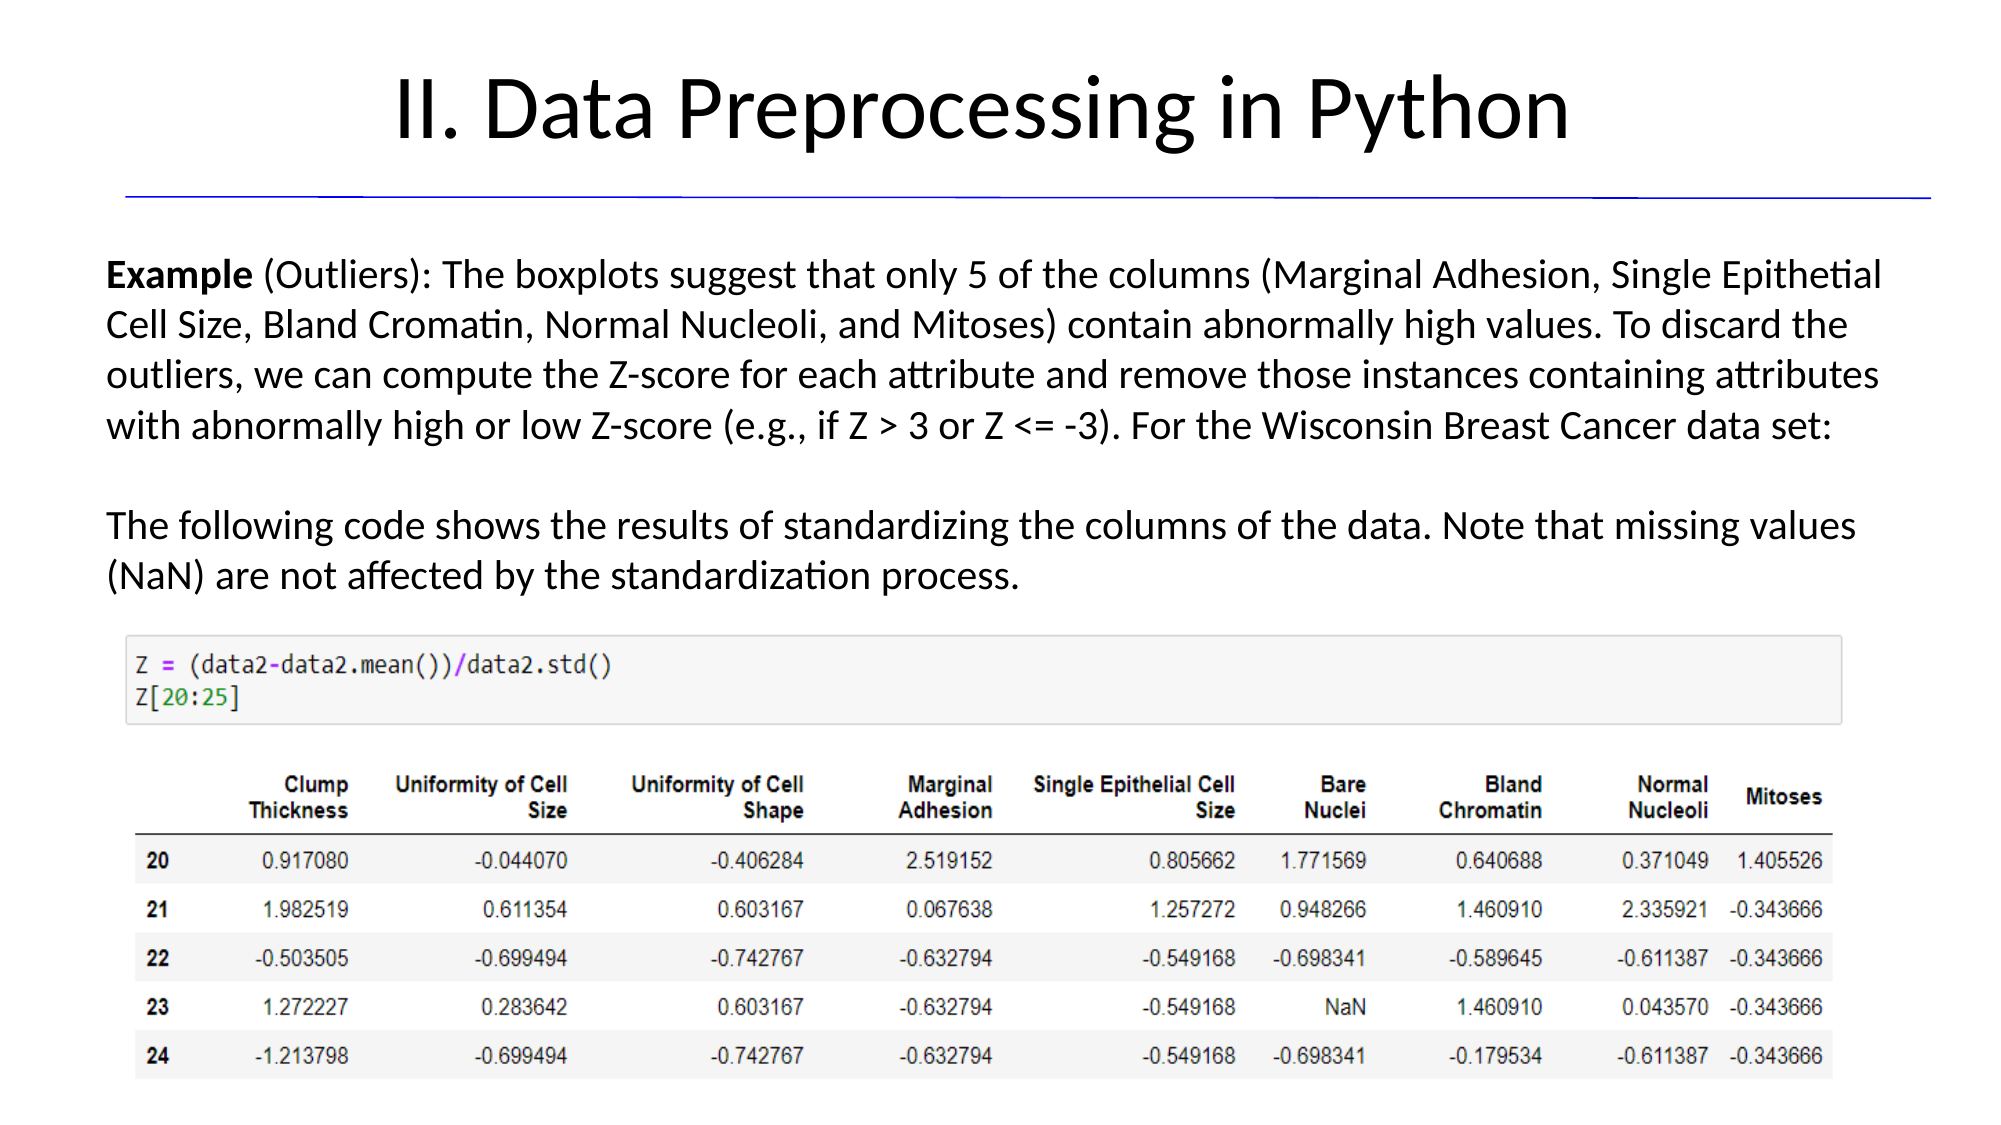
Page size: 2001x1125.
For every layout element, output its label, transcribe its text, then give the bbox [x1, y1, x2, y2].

text_box Example (Outliers): The boxplots suggest that only 5 of the columns (Marginal Adhesion, Single Epithetial Cell Size, Bland Cromatin, Normal Nucleoli, and Mitoses) contain abnormally high values. To discard the outliers, we can compute the Z-score for each attribute and remove those instances containing attributes with abnormally high or low Z-score (e.g., if Z > 3 or Z <= -3). For the Wisconsin Breast Cancer data set: The following code shows the results of standardizing the columns of the data. Note that missing values (NaN) are not affected by the standardization process. [91, 239, 1932, 905]
picture [116, 623, 1855, 1096]
text_box II. Data Preprocessing in Python [131, 28, 1857, 166]
